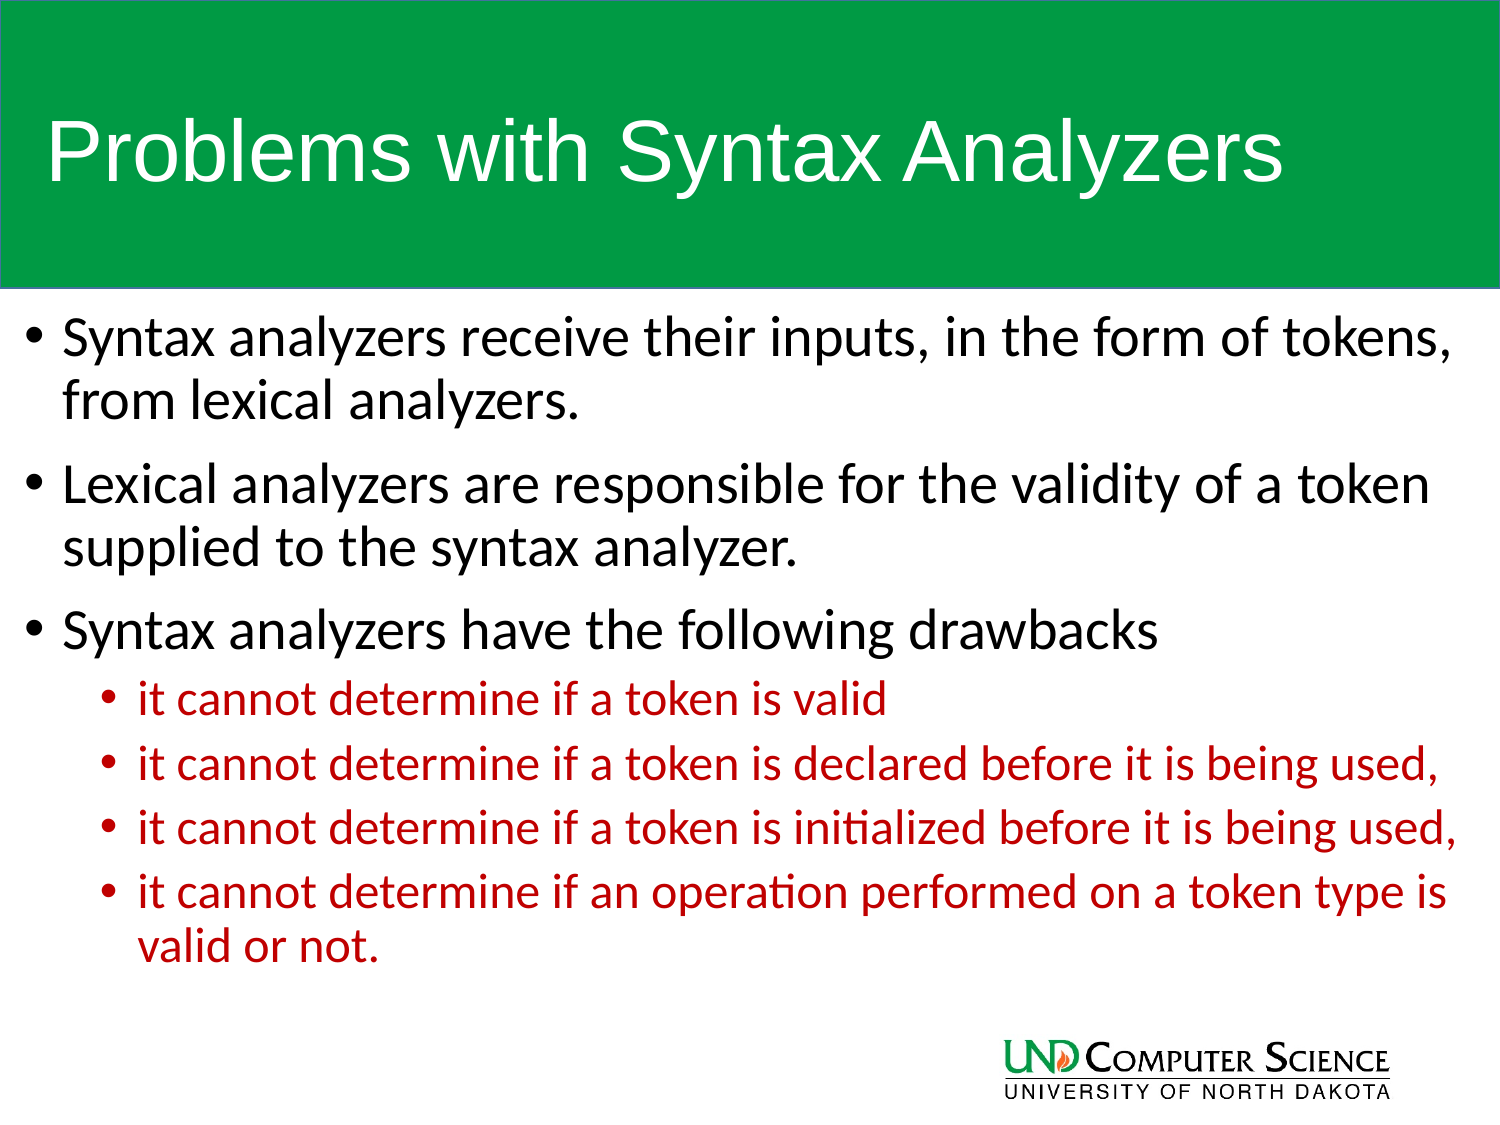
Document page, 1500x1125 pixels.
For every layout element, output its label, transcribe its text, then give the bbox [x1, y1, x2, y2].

picture [999, 1034, 1397, 1104]
title Problems with Syntax Analyzers [29, 96, 1324, 298]
list Syntax analyzers receive their inputs, in the form of tokens, from lexical analyzers. Lexical analyzers are responsible for the validity of a token supplied to the syntax analyzer. Syntax analyzers have the following drawbacks it cannot determine if a token is valid it cannot determine if a token is declared before it is being used, it cannot determine if a token is initialized before it is being used, it cannot determine if an operation performed on a token type is valid or not. [9, 298, 1482, 992]
